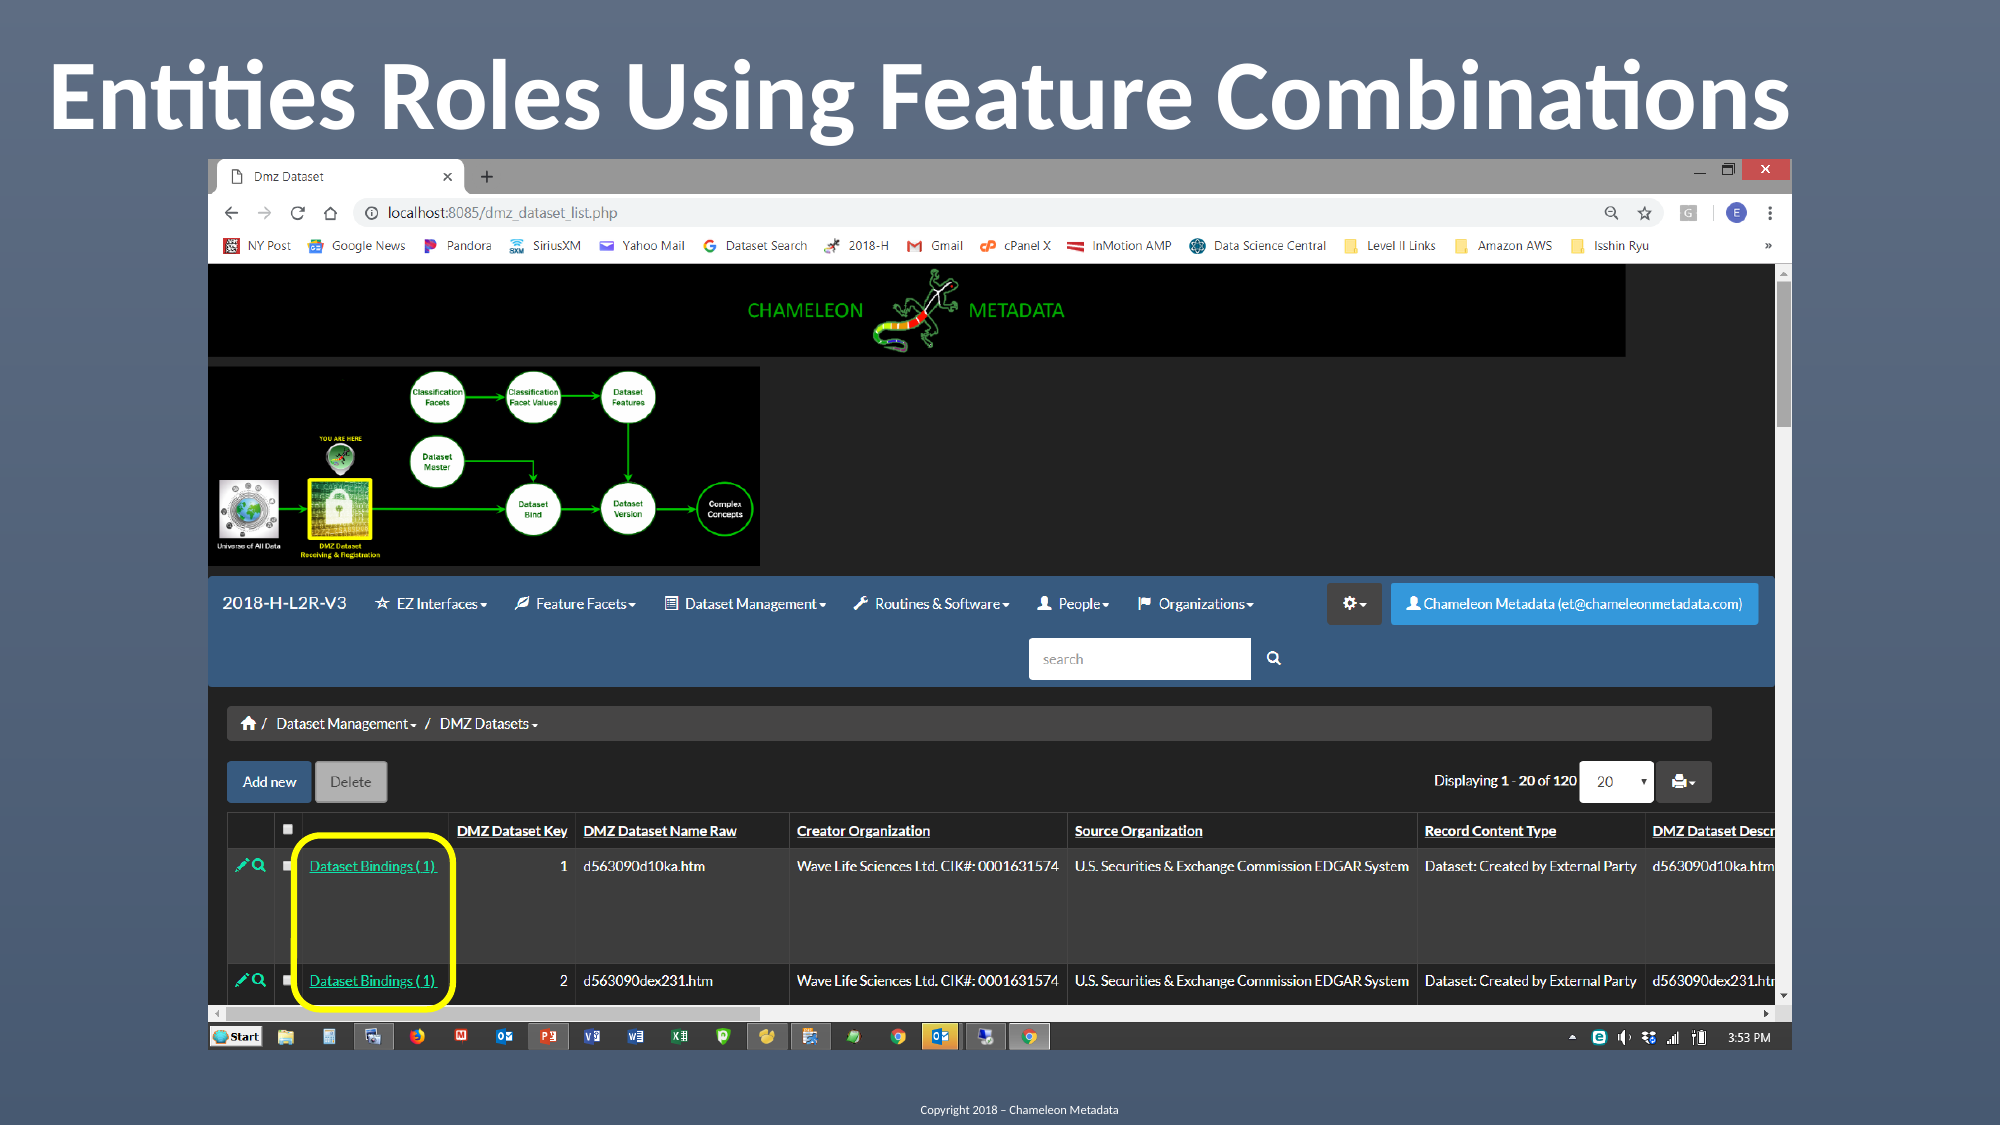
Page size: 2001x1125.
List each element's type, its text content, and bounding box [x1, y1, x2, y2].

text_box Entities Roles Using Feature Combinations [34, 22, 1966, 158]
text_box Copyright 2018 – Chameleon Metadata [905, 1094, 1134, 1125]
picture [208, 159, 1792, 1050]
